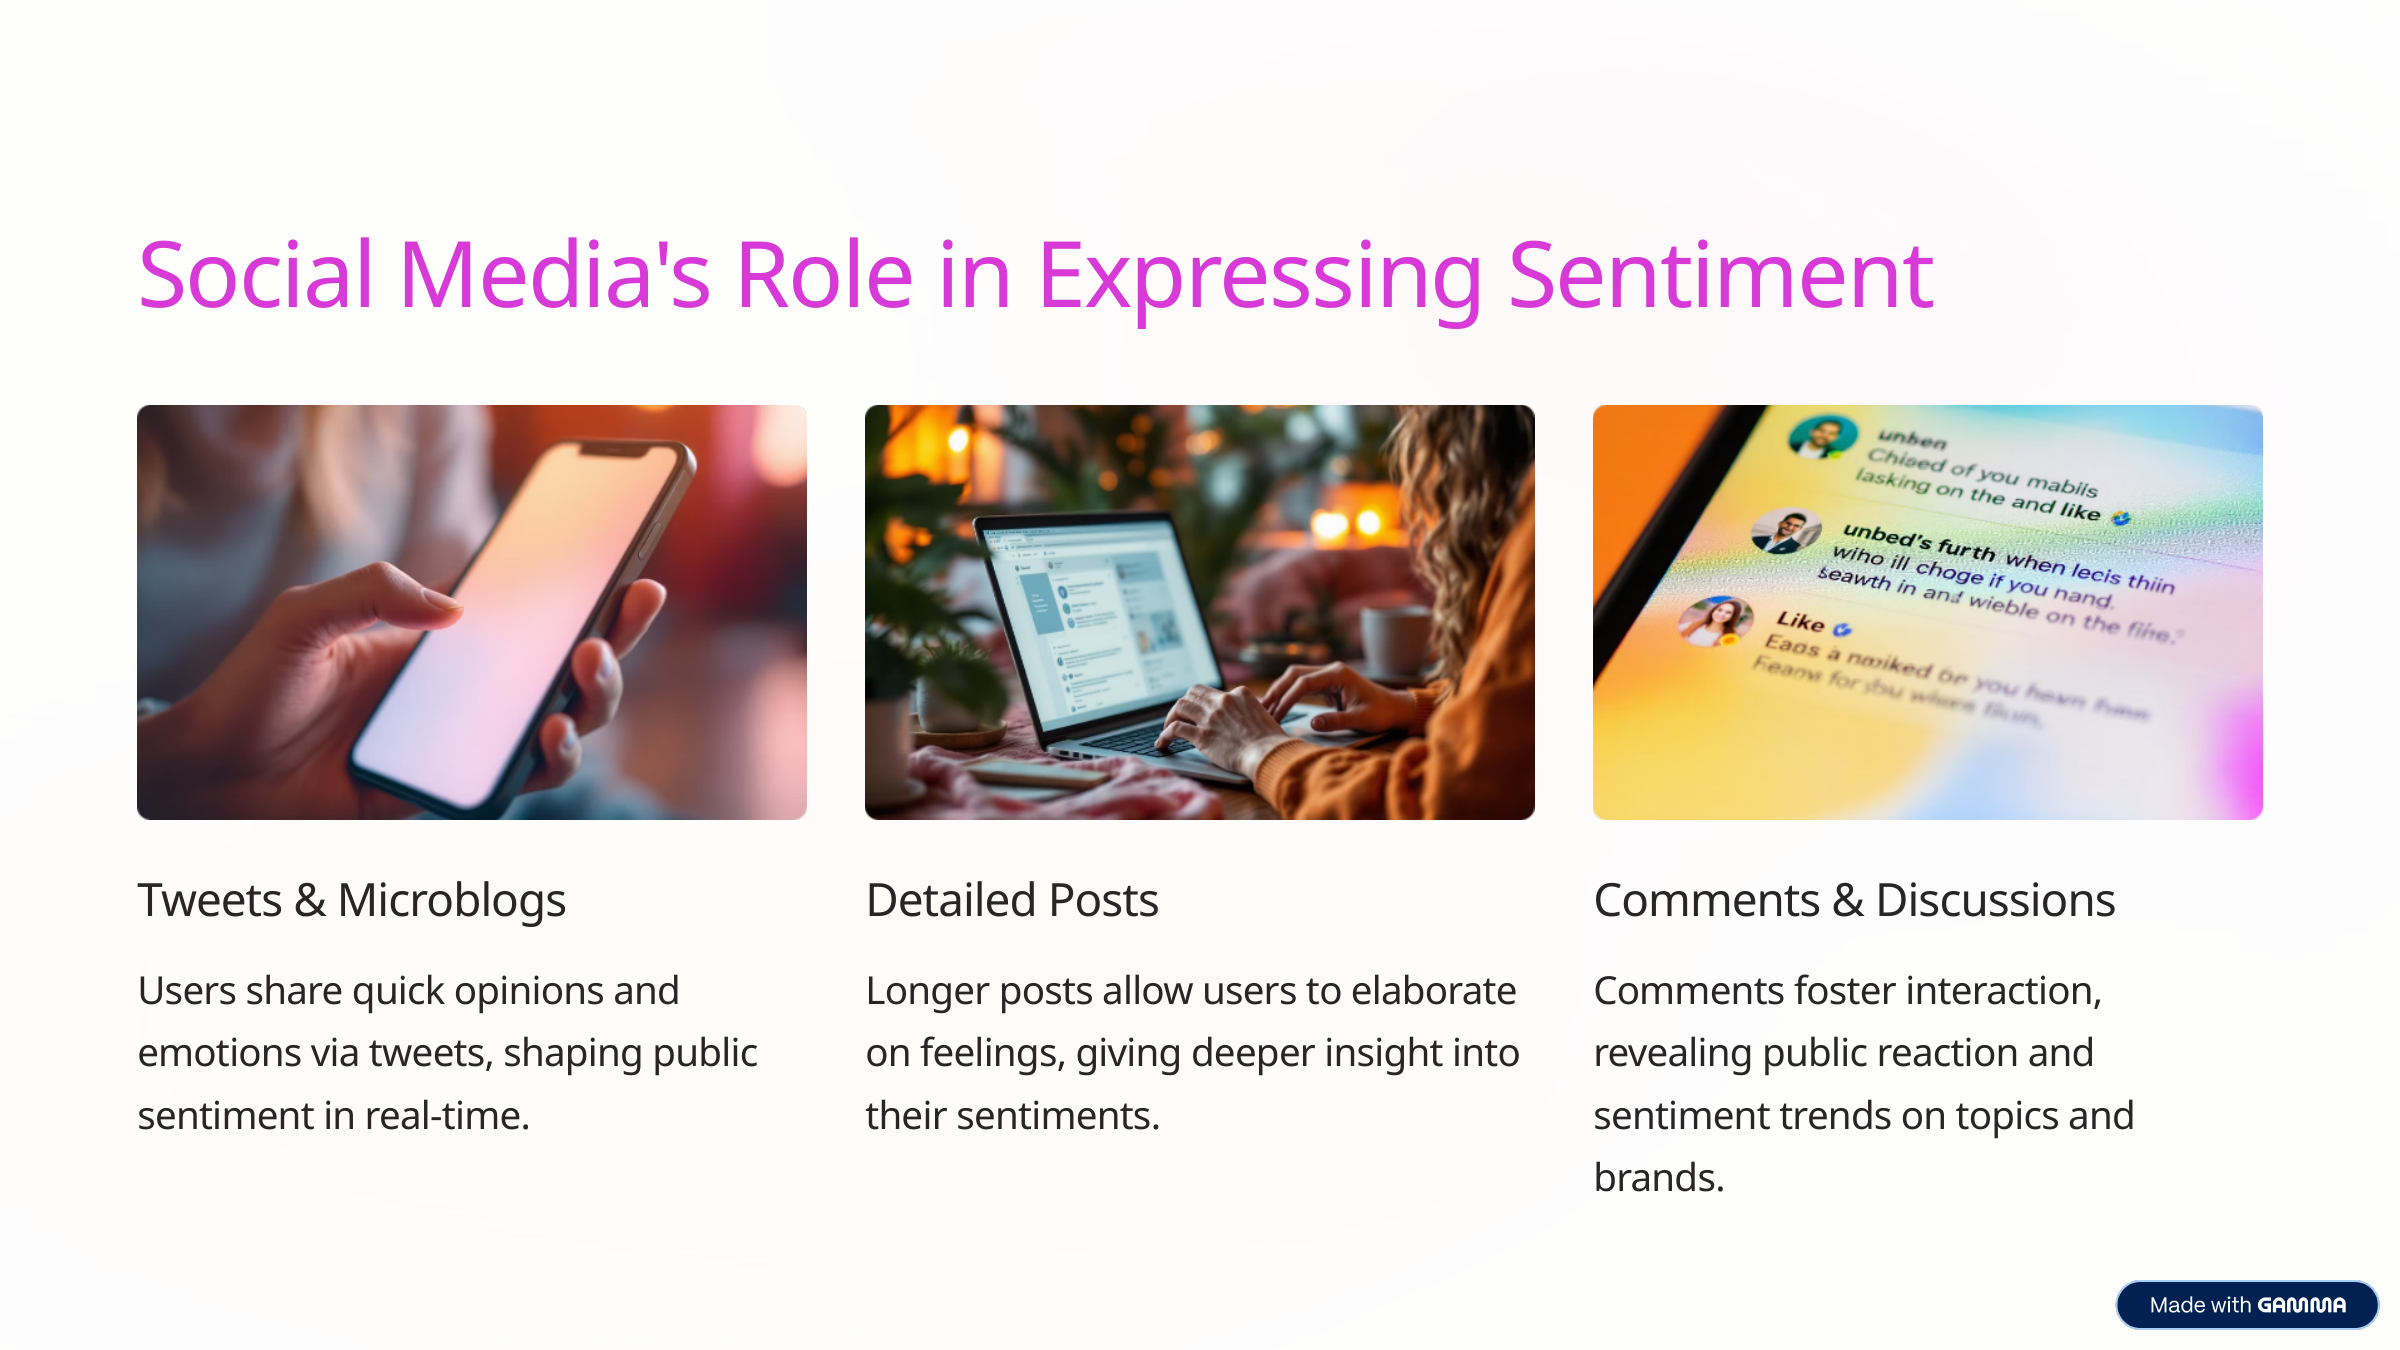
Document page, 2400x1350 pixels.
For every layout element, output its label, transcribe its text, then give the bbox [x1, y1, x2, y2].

text_box Comments foster interaction, revealing public reaction and sentiment trends on topics and brands. [1593, 949, 2263, 1139]
picture [1593, 405, 2263, 820]
text_box Tweets & Microblogs [137, 868, 600, 927]
text_box Comments & Discussions [1593, 868, 2101, 927]
picture [137, 405, 807, 820]
picture [2106, 1271, 2389, 1339]
text_box Longer posts allow users to elaborate on feelings, giving deeper insight into their sentiments. [865, 949, 1535, 1139]
picture [865, 405, 1535, 820]
text_box Users share quick opinions and emotions via tweets, shaping public sentiment in real-time. [137, 949, 807, 1139]
text_box Detailed Posts [865, 868, 1328, 927]
text_box Social Media's Role in Expressing Sentiment [137, 211, 1887, 328]
